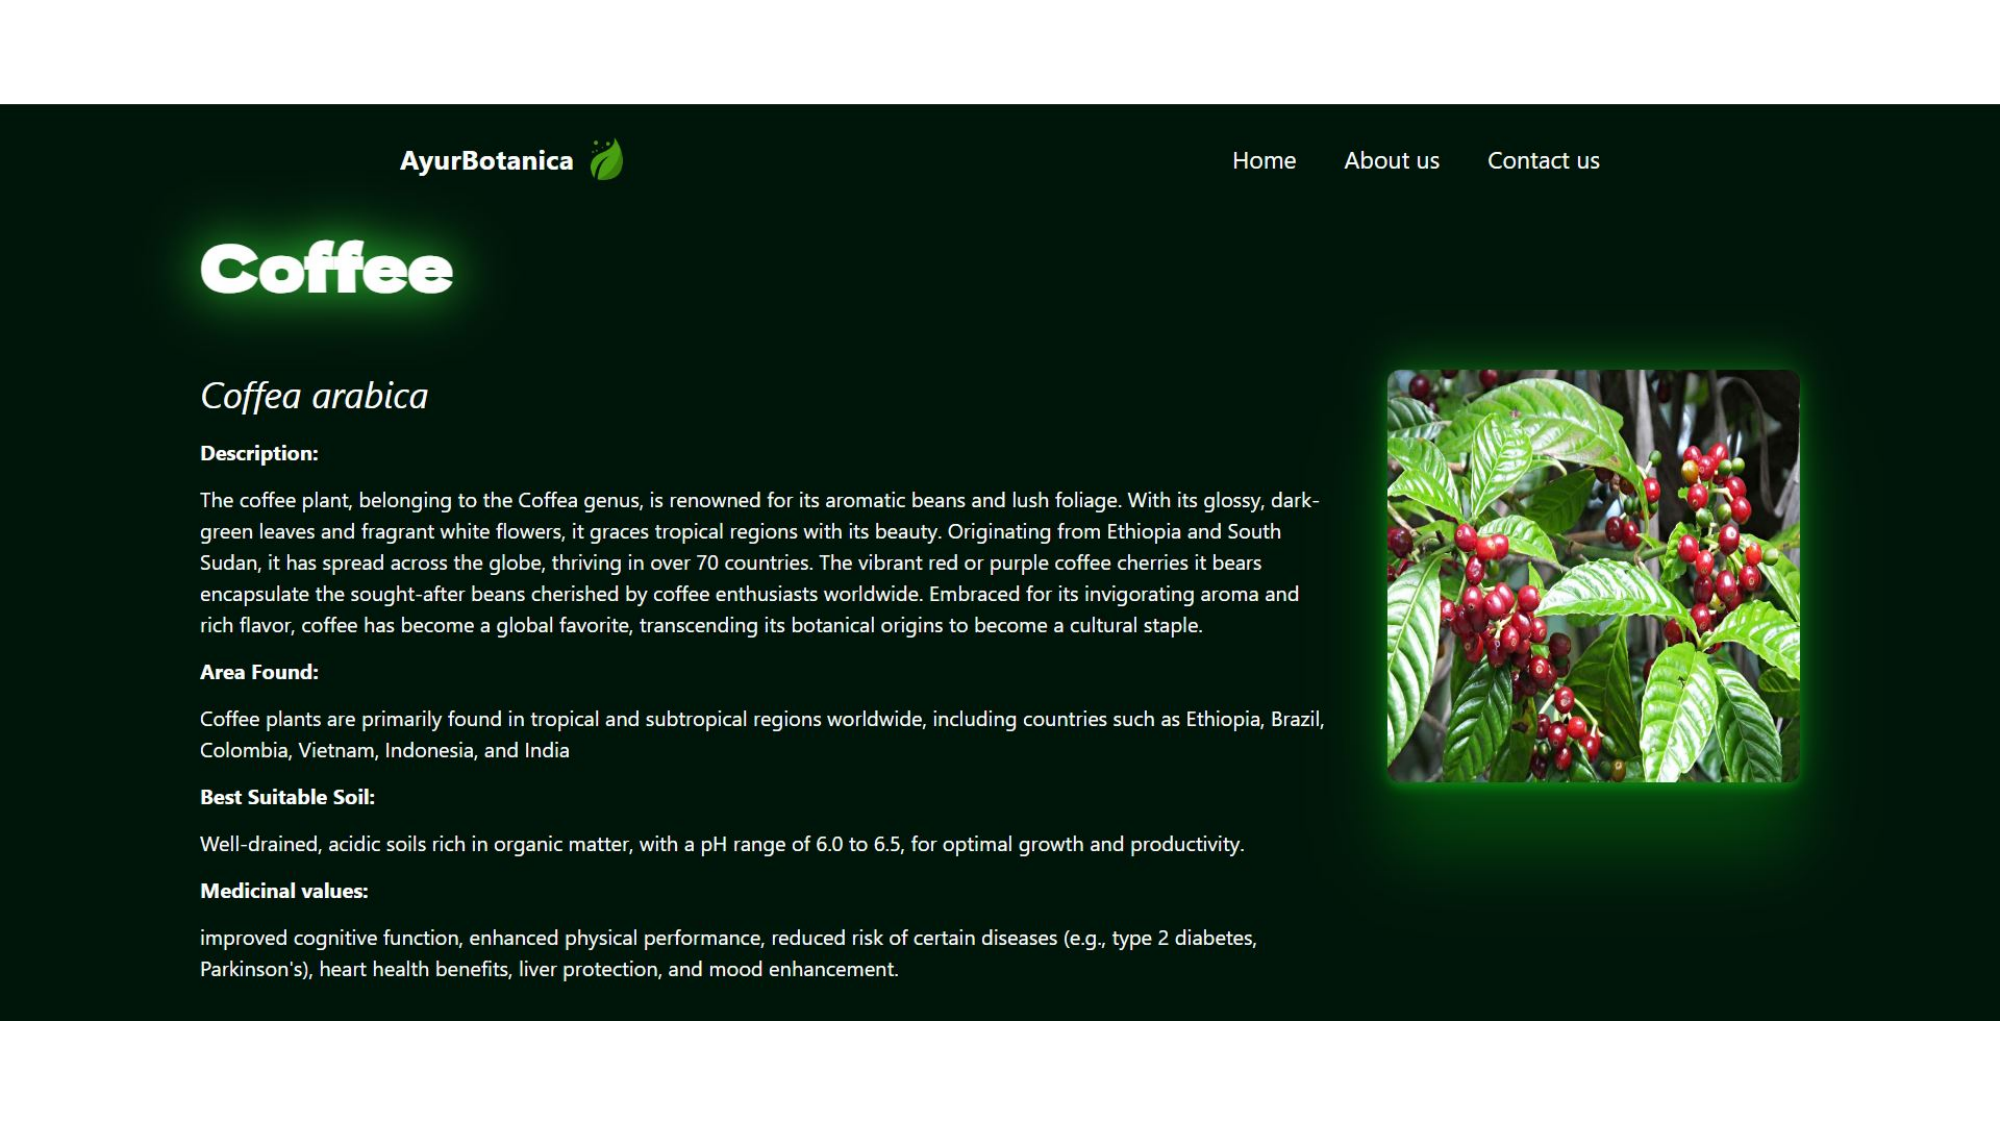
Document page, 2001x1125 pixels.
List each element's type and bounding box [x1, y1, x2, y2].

picture [0, 104, 2000, 1021]
